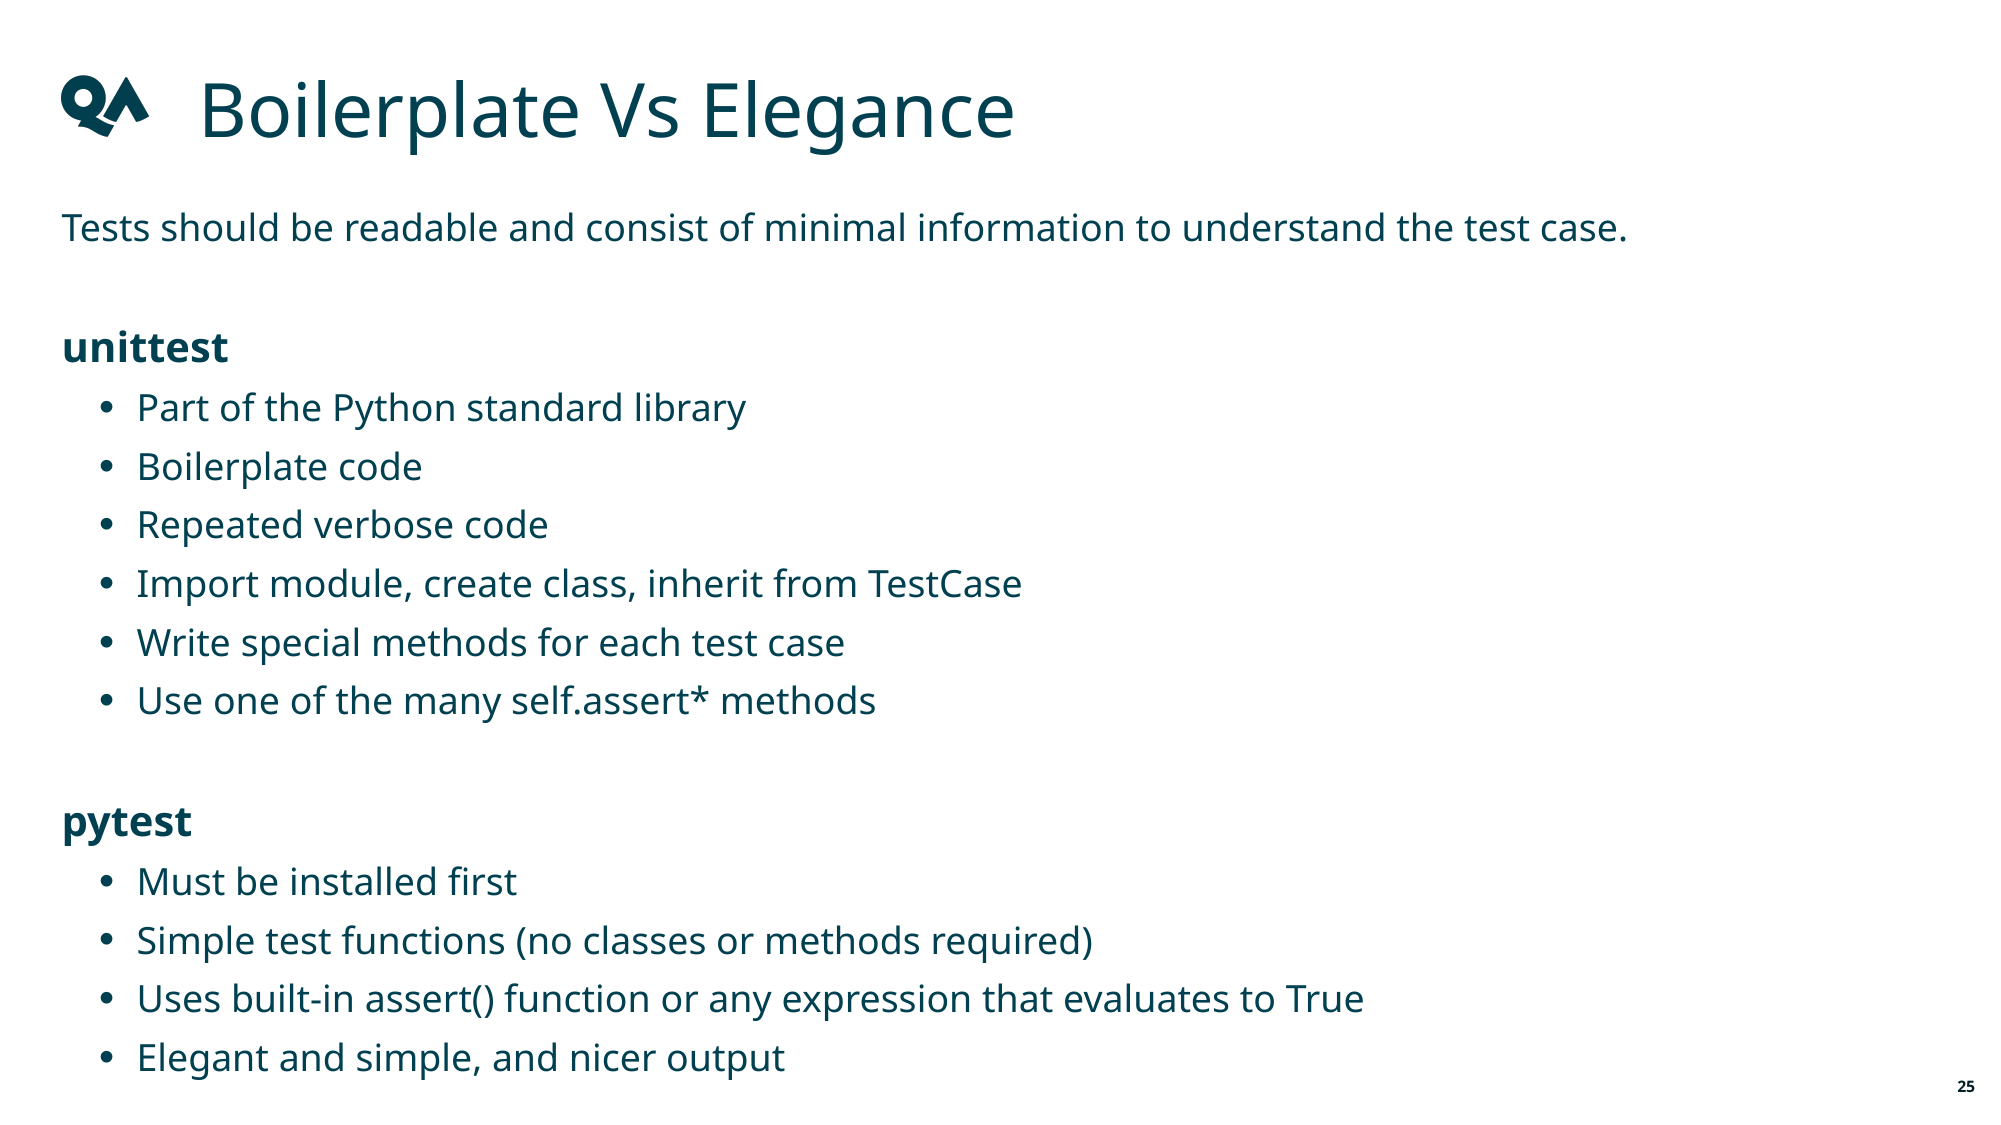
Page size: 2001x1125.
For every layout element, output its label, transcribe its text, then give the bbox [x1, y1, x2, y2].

list Tests should be readable and consist of minimal information to understand the test case. unittest Part of the Python standard library Boilerplate code Repeated verbose code Import module, create class, inherit from TestCase Write special methods for each test case Use one of the many self.assert* methods pytest Must be installed first Simple test functions (no classes or methods required) Uses built-in assert() function or any expression that evaluates to True Elegant and simple, and nicer output [61, 203, 1937, 1063]
list Boilerplate Vs Elegance [198, 62, 1937, 148]
slide_number 25 [1846, 1068, 1976, 1098]
picture [44, 61, 166, 148]
